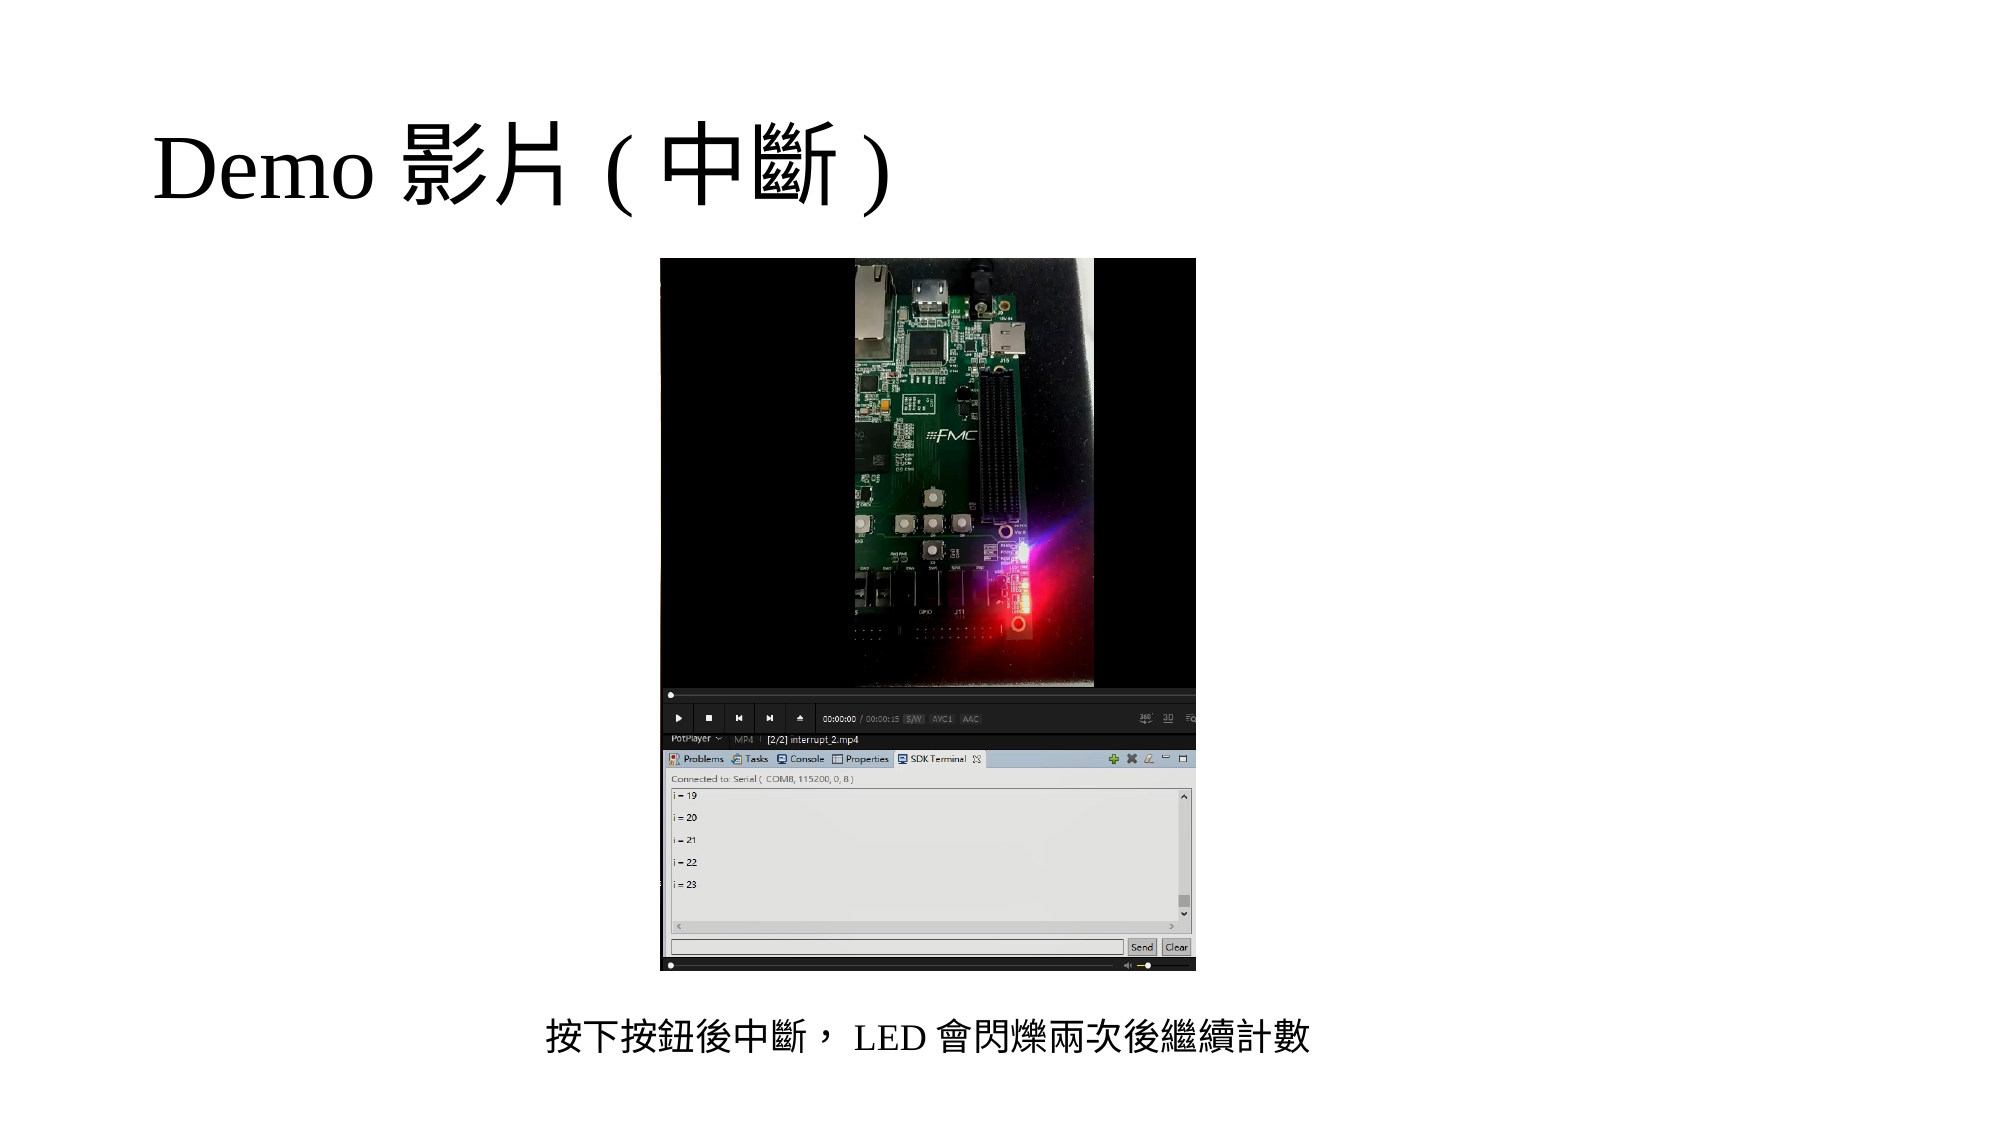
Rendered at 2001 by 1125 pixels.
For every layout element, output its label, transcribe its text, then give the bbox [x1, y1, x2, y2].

text_box Demo影片(中斷) [137, 59, 1863, 278]
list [659, 257, 1197, 972]
text_box 按下按鈕後中斷，LED會閃爍兩次後繼續計數 [530, 1005, 1326, 1065]
